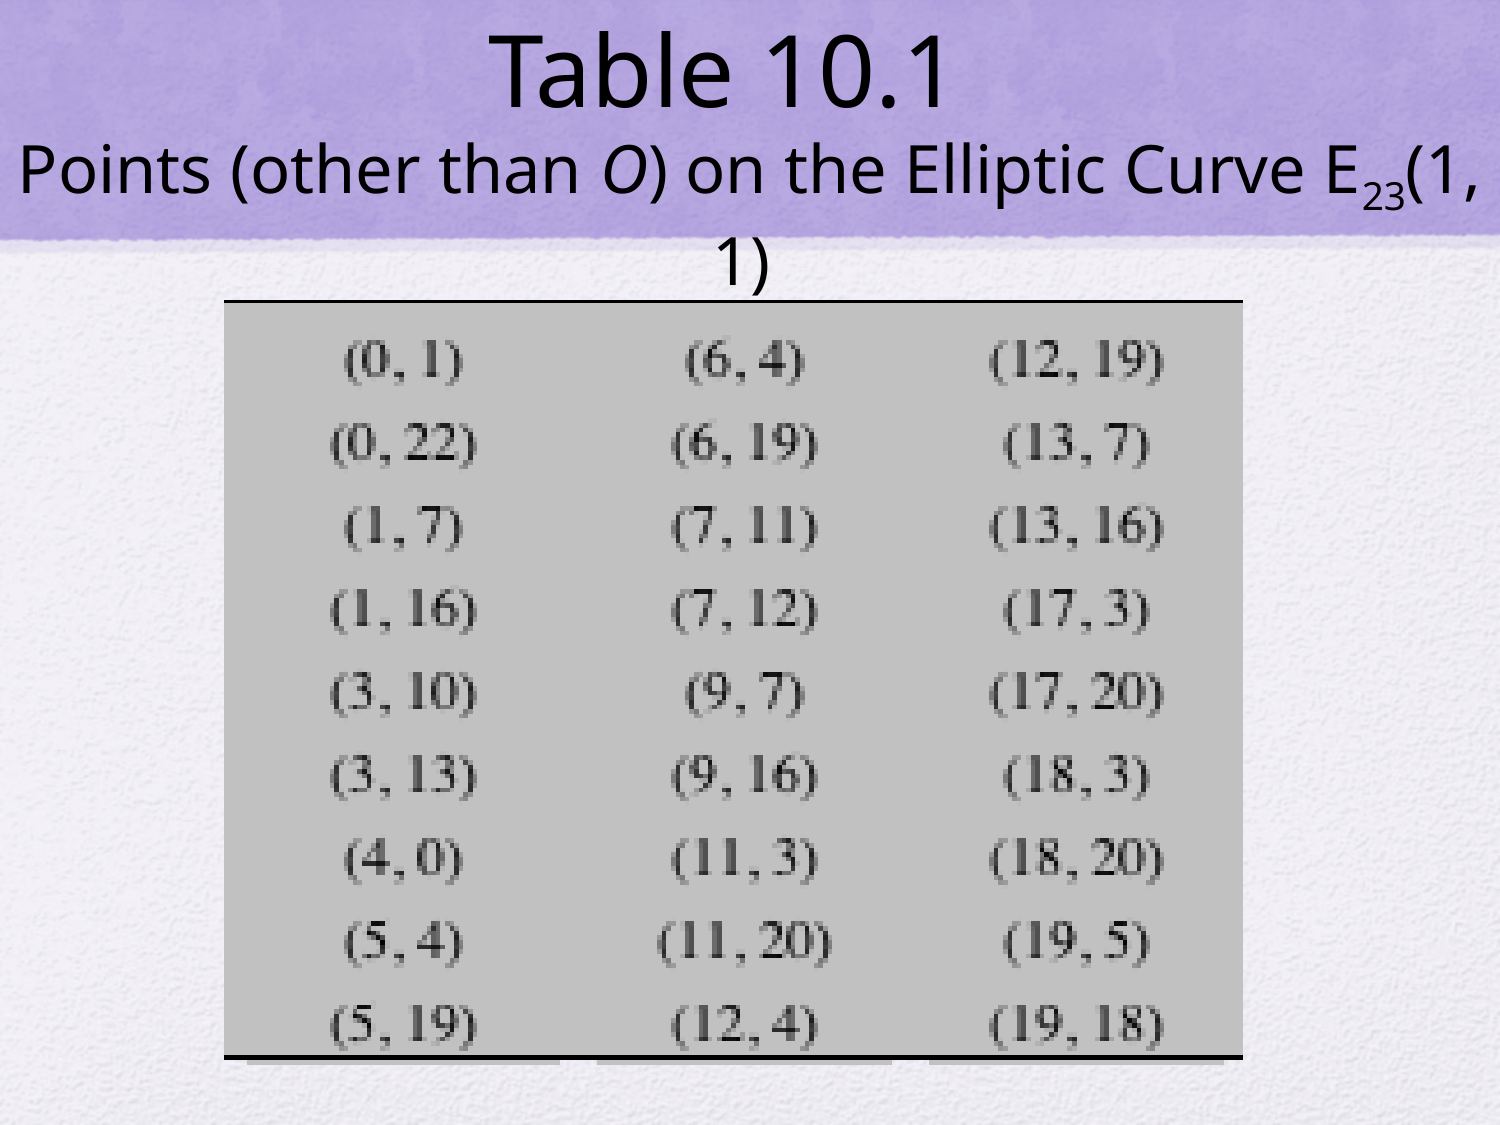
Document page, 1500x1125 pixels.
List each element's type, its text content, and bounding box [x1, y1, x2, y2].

picture [0, 297, 1500, 1125]
text_box Table 10.1 Points (other than O) on the Elliptic Curve E23(1, 1) [0, 0, 1500, 306]
